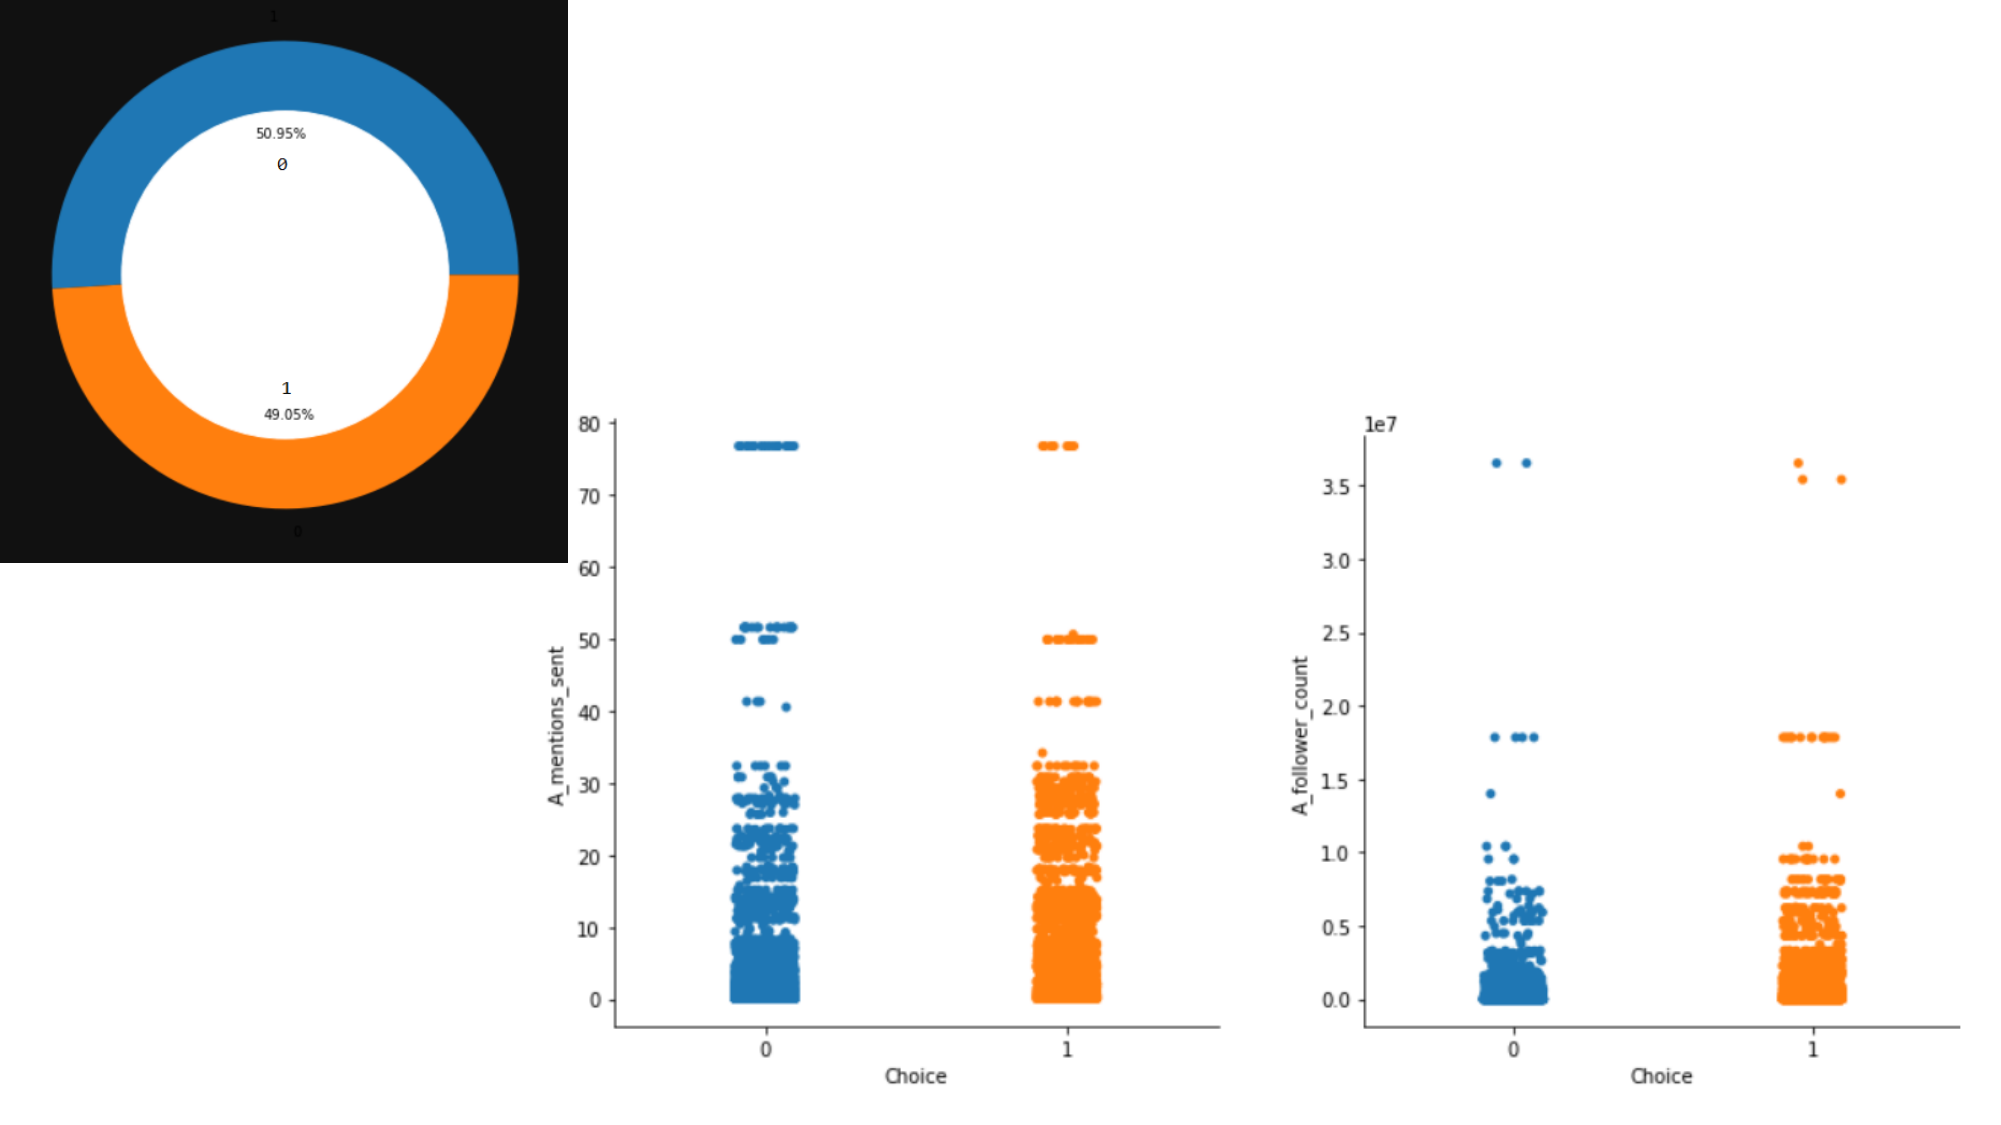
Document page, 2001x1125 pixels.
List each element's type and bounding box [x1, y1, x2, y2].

list [538, 405, 2000, 1114]
picture [0, 0, 568, 563]
